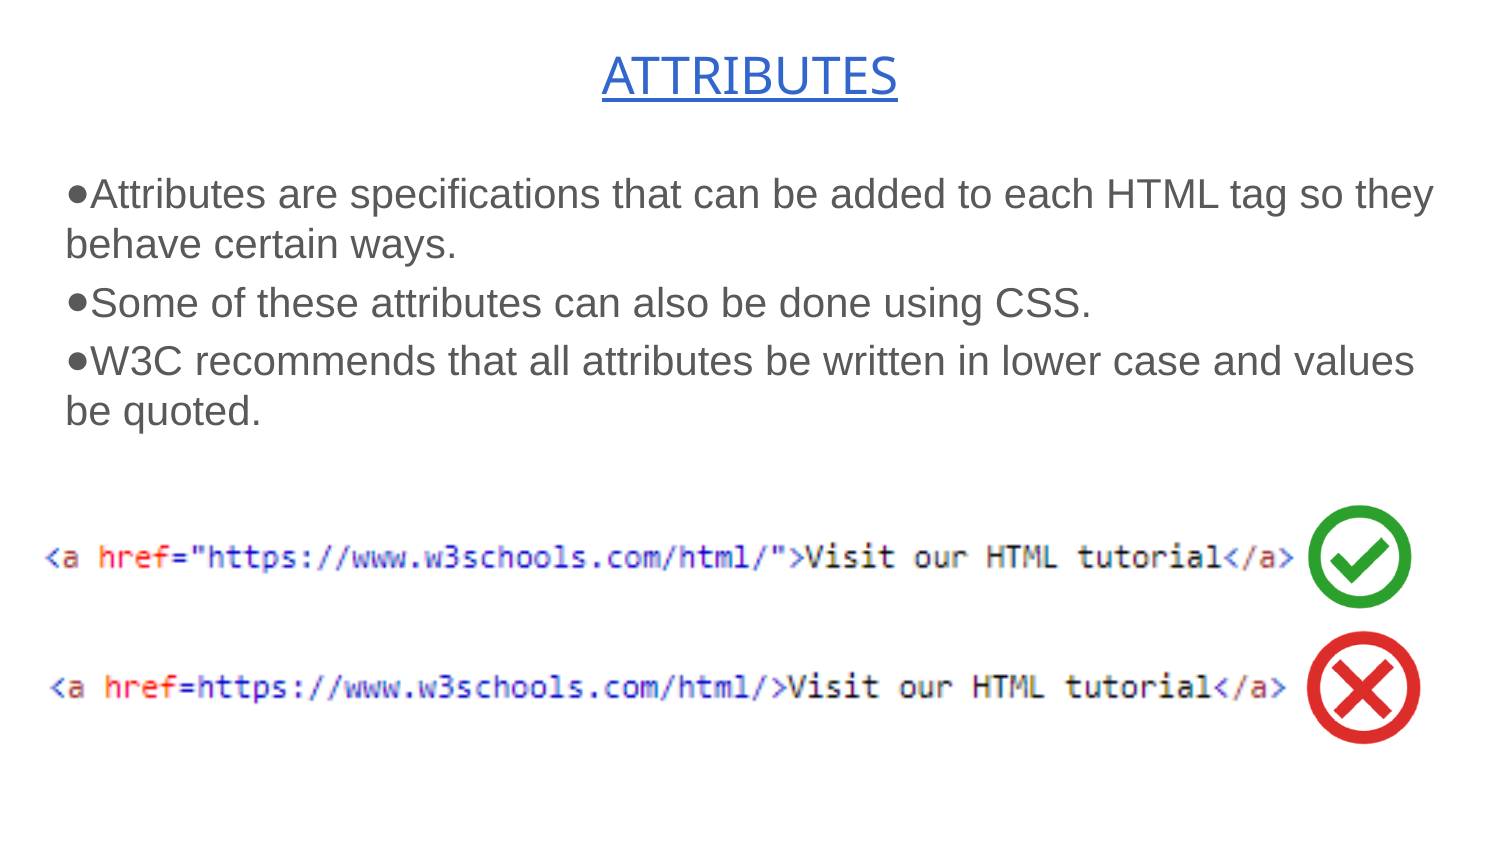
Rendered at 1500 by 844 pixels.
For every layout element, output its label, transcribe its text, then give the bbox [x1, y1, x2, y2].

subtitle Attributes are specifications that can be added to each HTML tag so they behave certain ways. Some of these attributes can also be done using CSS. W3C recommends that all attributes be written in lower case and values be quoted. [50, 159, 1450, 844]
picture [37, 659, 1301, 710]
picture [1302, 627, 1426, 748]
title ATTRIBUTES [0, 37, 1500, 110]
picture [24, 502, 1413, 610]
